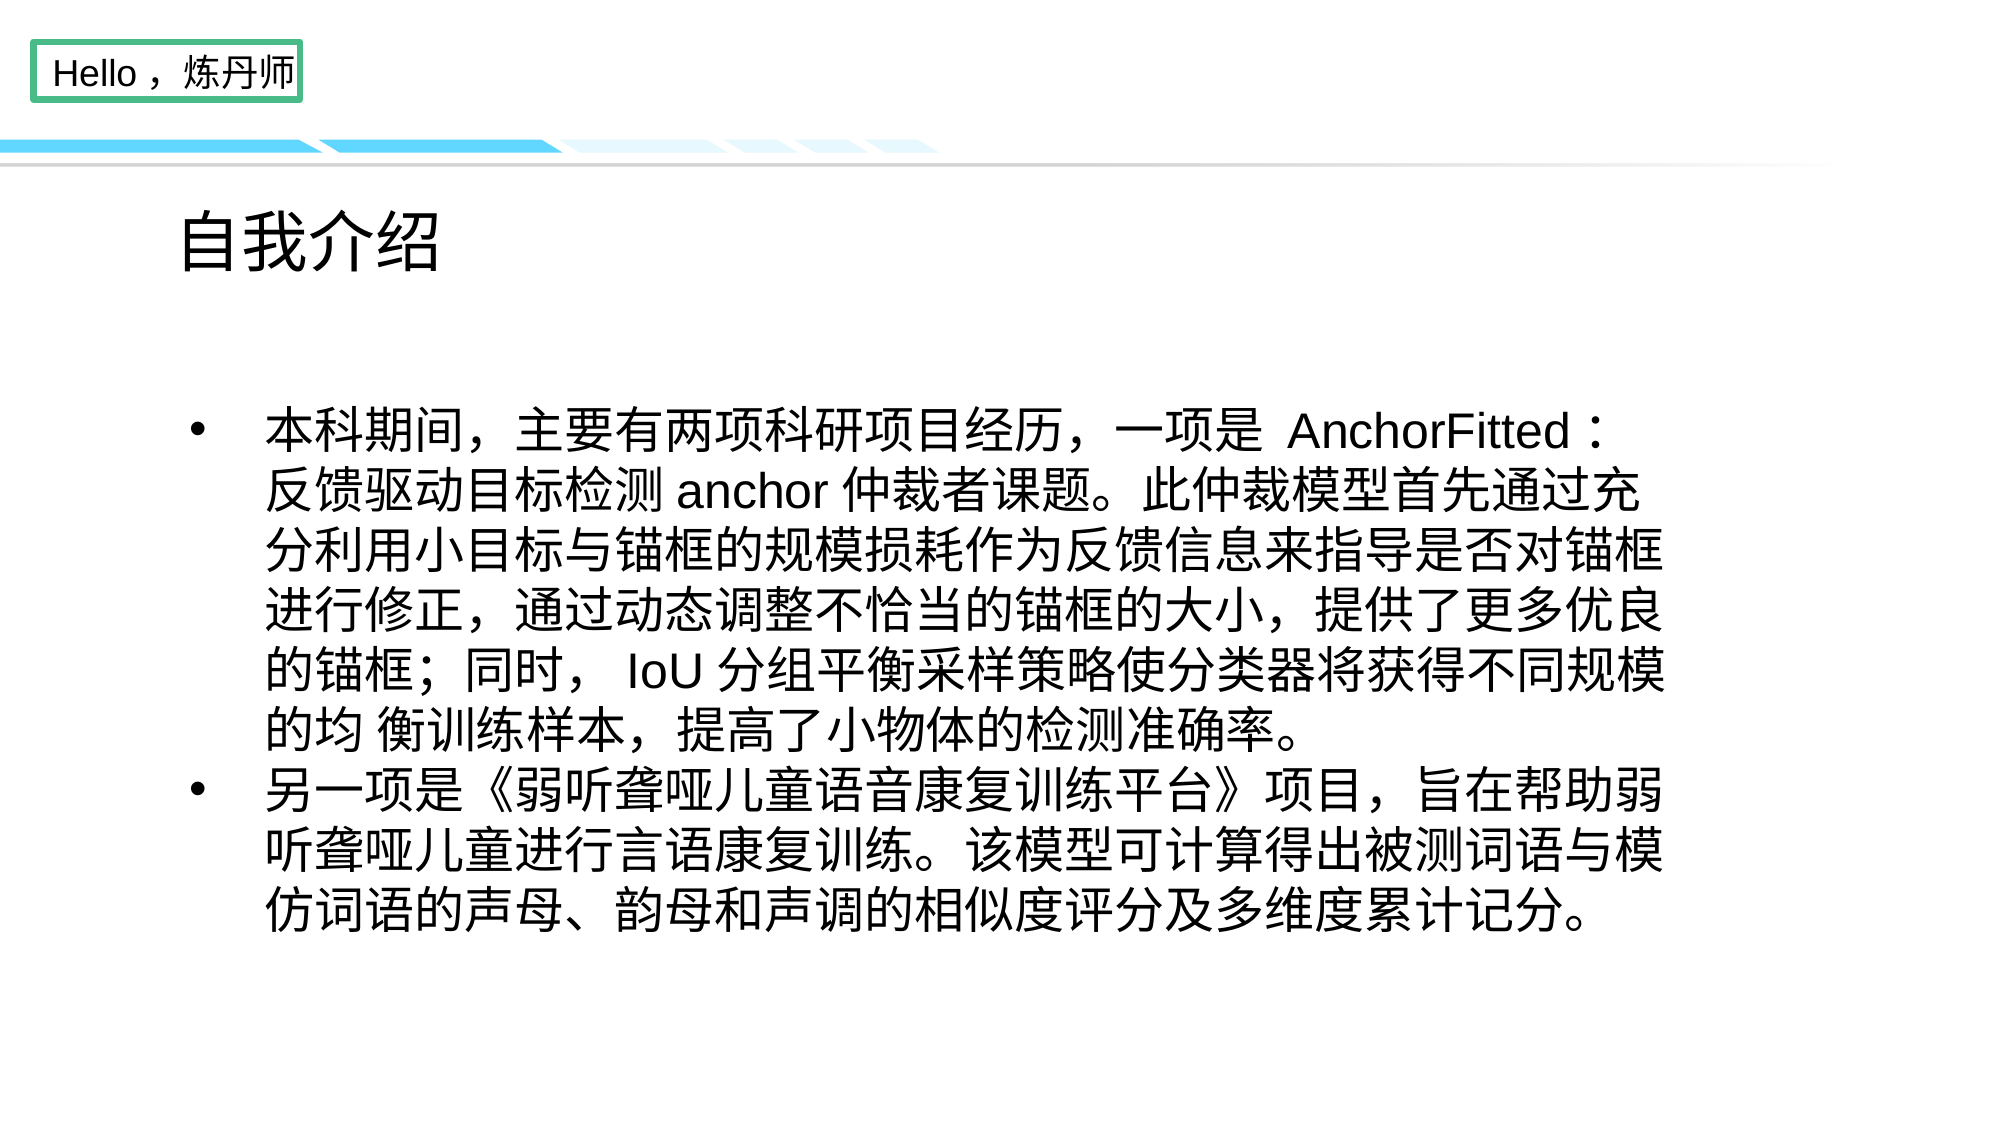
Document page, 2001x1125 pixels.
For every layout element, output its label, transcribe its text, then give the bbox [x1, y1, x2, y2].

list 本科期间，主要有两项科研项目经历，一项是 AnchorFitted：反馈驱动目标检测anchor仲裁者课题。此仲裁模型首先通过充分利用小目标与锚框的规模损耗作为反馈信息来指导是否对锚框进行修正，通过动态调整不恰当的锚框的大小，提供了更多优良的锚框；同时，IoU分组平衡采样策略使分类器将获得不同规模的均 衡训练样本，提高了小物体的检测准确率。 另一项是《弱听聋哑儿童语音康复训练平台》项目，旨在帮助弱听聋哑儿童进行言语康复训练。该模型可计算得出被测词语与模仿词语的声母、韵母和声调的相似度评分及多维度累计记分。 [174, 390, 1688, 452]
picture [0, 163, 1851, 167]
title 自我介绍 [174, 200, 889, 281]
